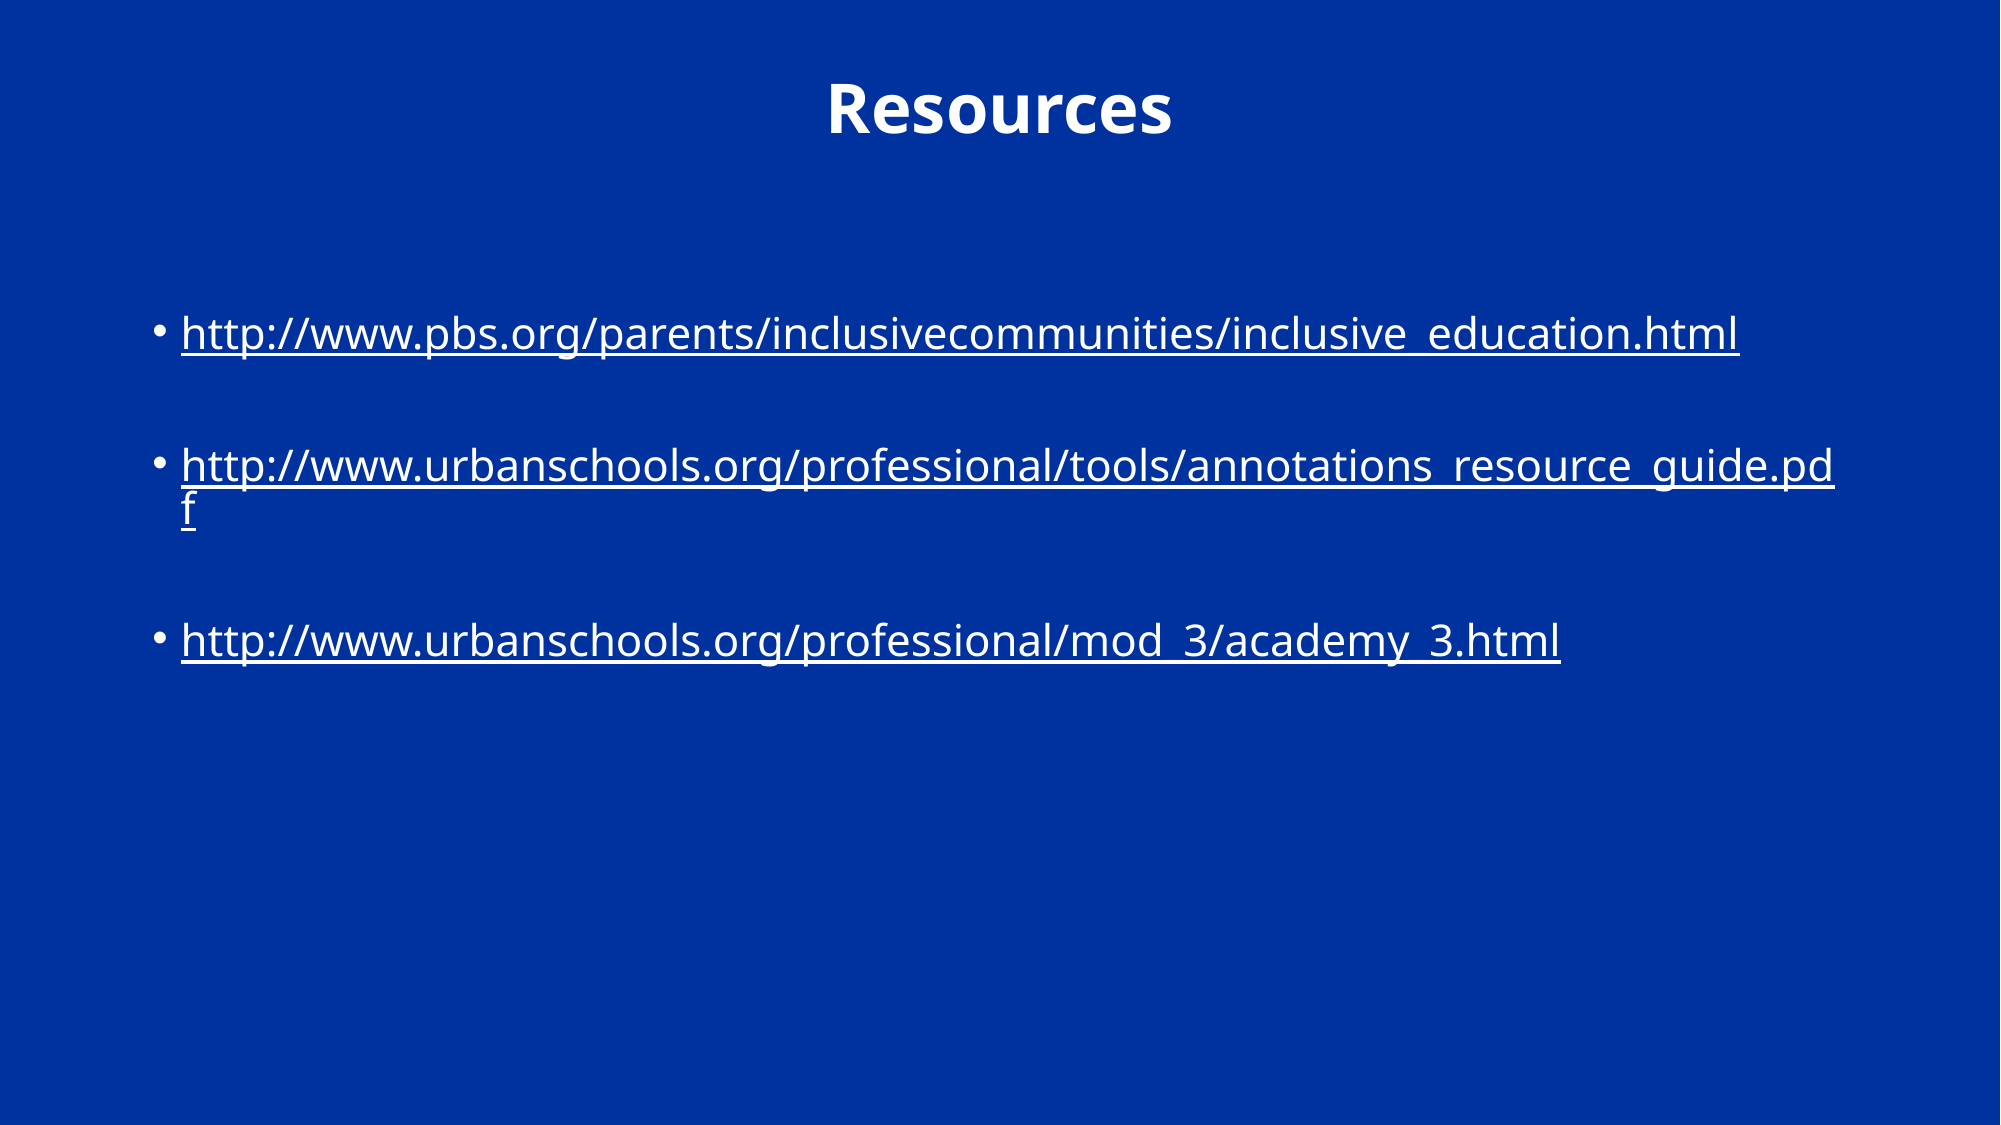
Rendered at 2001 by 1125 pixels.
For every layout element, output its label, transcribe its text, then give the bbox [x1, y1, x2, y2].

title Resources [137, 59, 1863, 163]
list http://www.pbs.org/parents/inclusivecommunities/inclusive_education.html http://www.urbanschools.org/professional/tools/annotations_resource_guide.pdf http://www.urbanschools.org/professional/mod_3/academy_3.html [137, 299, 1863, 1014]
